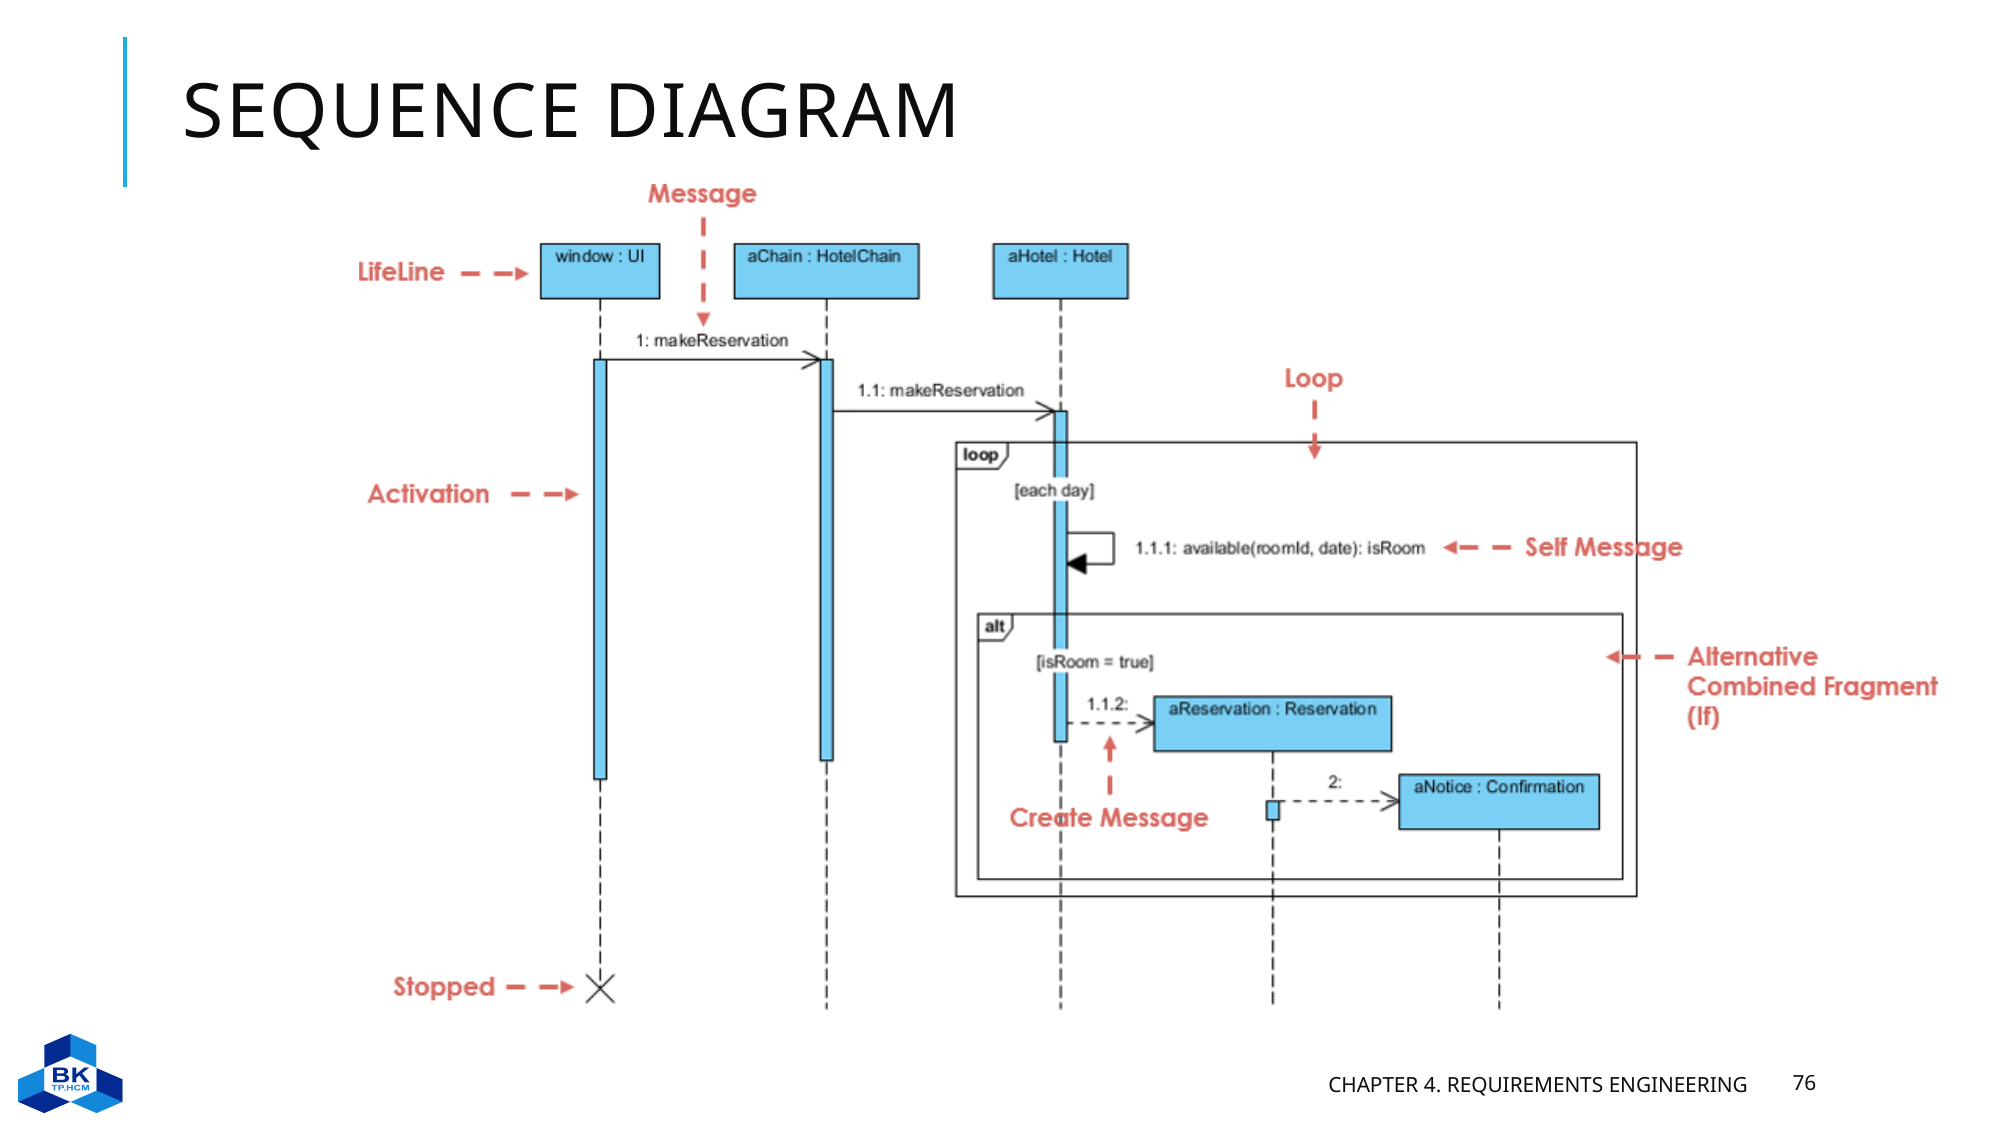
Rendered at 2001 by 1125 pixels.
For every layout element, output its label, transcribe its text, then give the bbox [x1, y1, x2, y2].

title Sequence diagram [168, 15, 1938, 216]
picture [359, 184, 1938, 1010]
slide_number 76 [1777, 1061, 1938, 1107]
footer Chapter 4. Requirements engineering [794, 1061, 1763, 1107]
picture [0, 1027, 143, 1125]
